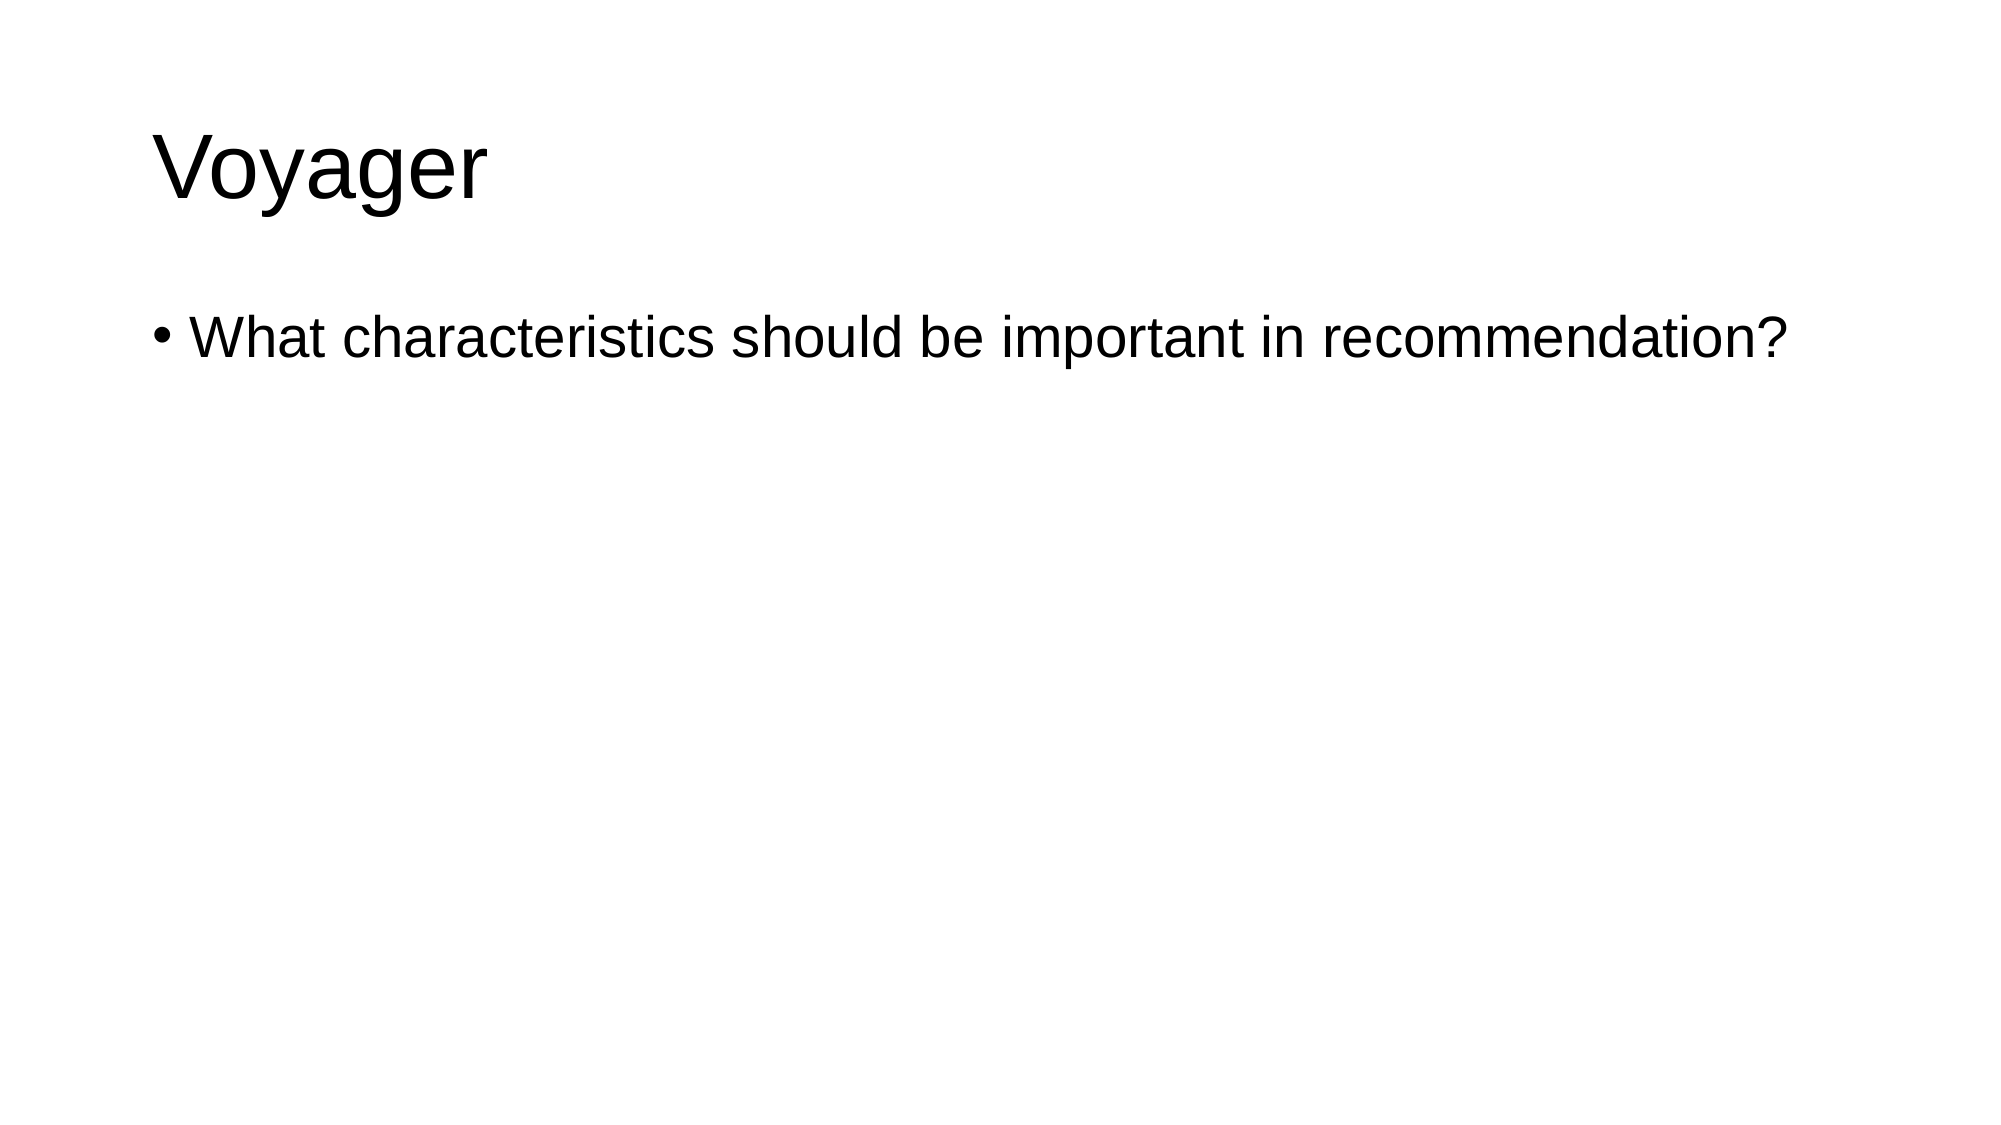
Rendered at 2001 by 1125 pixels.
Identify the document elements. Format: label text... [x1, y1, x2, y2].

list What characteristics should be important in recommendation? [137, 299, 1863, 1014]
title Voyager [137, 59, 1863, 278]
